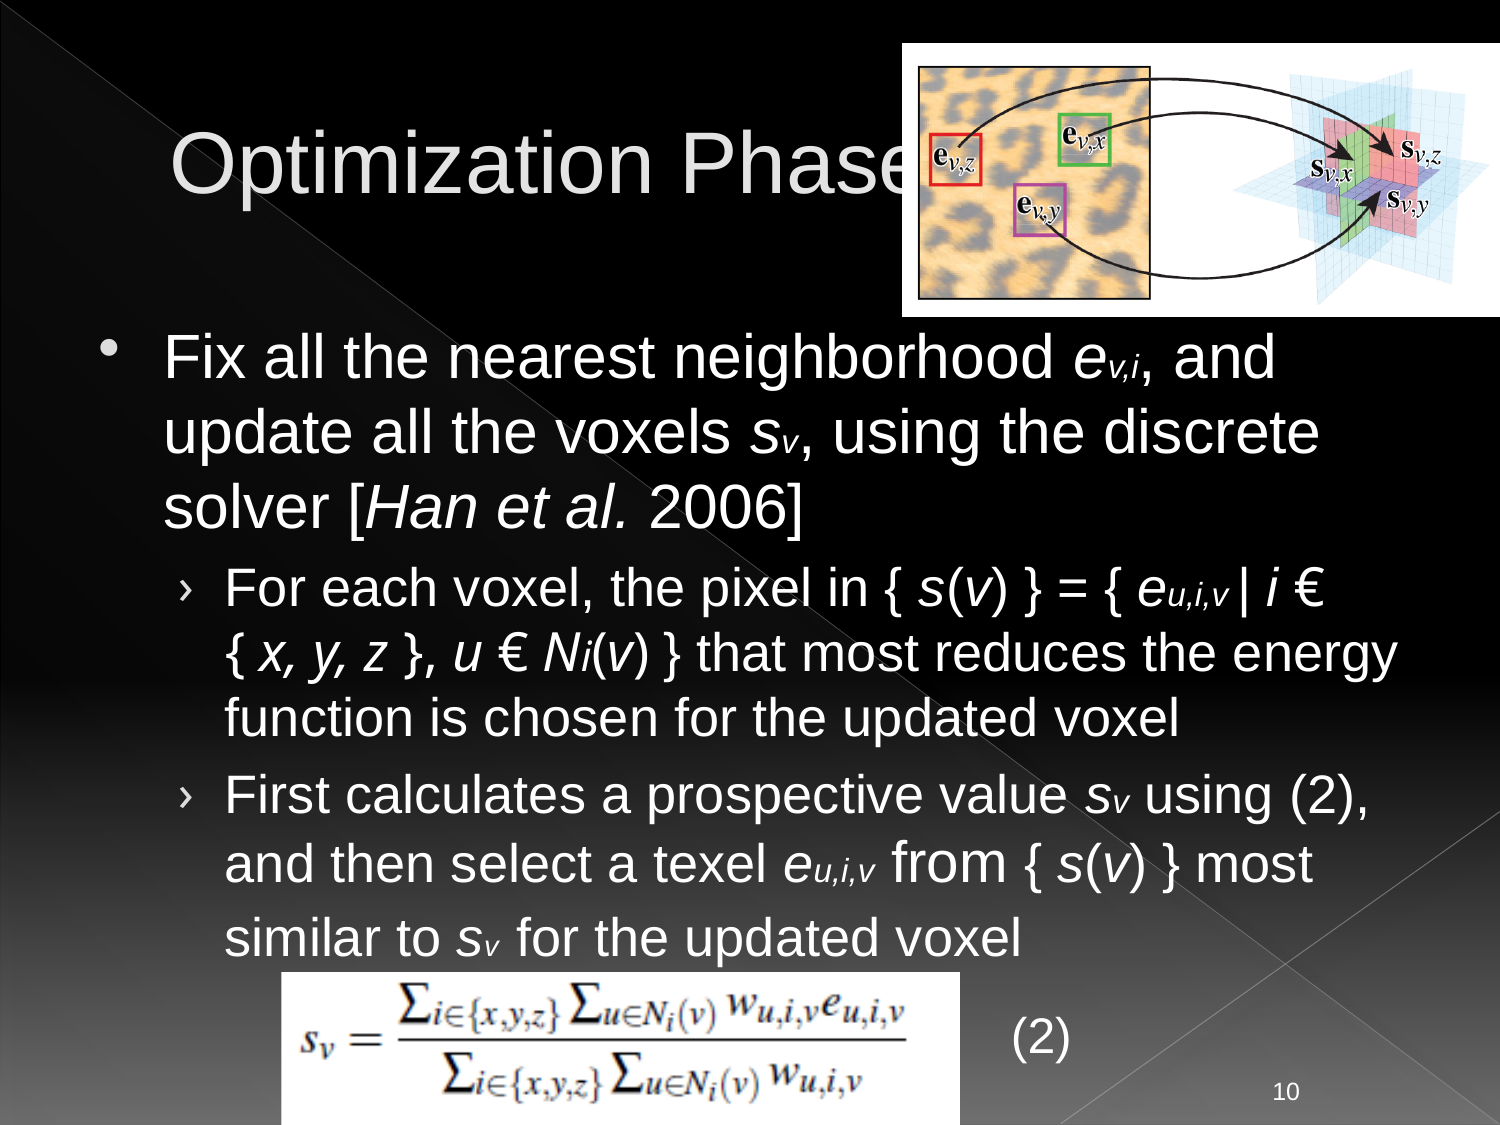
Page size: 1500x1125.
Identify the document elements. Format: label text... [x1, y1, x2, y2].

slide_number 10 [1245, 1063, 1328, 1113]
list Fix all the nearest neighborhood ev,i, and update all the voxels sv, using the discrete solver [Han et al. 2006] For each voxel, the pixel in { s(v) } = { eu,i,v | i € { x, y, z }, u € Ni(v) } that most reduces the energy function is chosen for the updated voxel First calculates a prospective value sv using (2), and then select a texel eu,i,v from { s(v) } most similar to sv for the updated voxel [75, 308, 1425, 1032]
title Optimization Phase [75, 43, 902, 274]
picture [902, 43, 1500, 317]
picture [280, 972, 961, 1125]
text_box (2) [996, 996, 1102, 1071]
